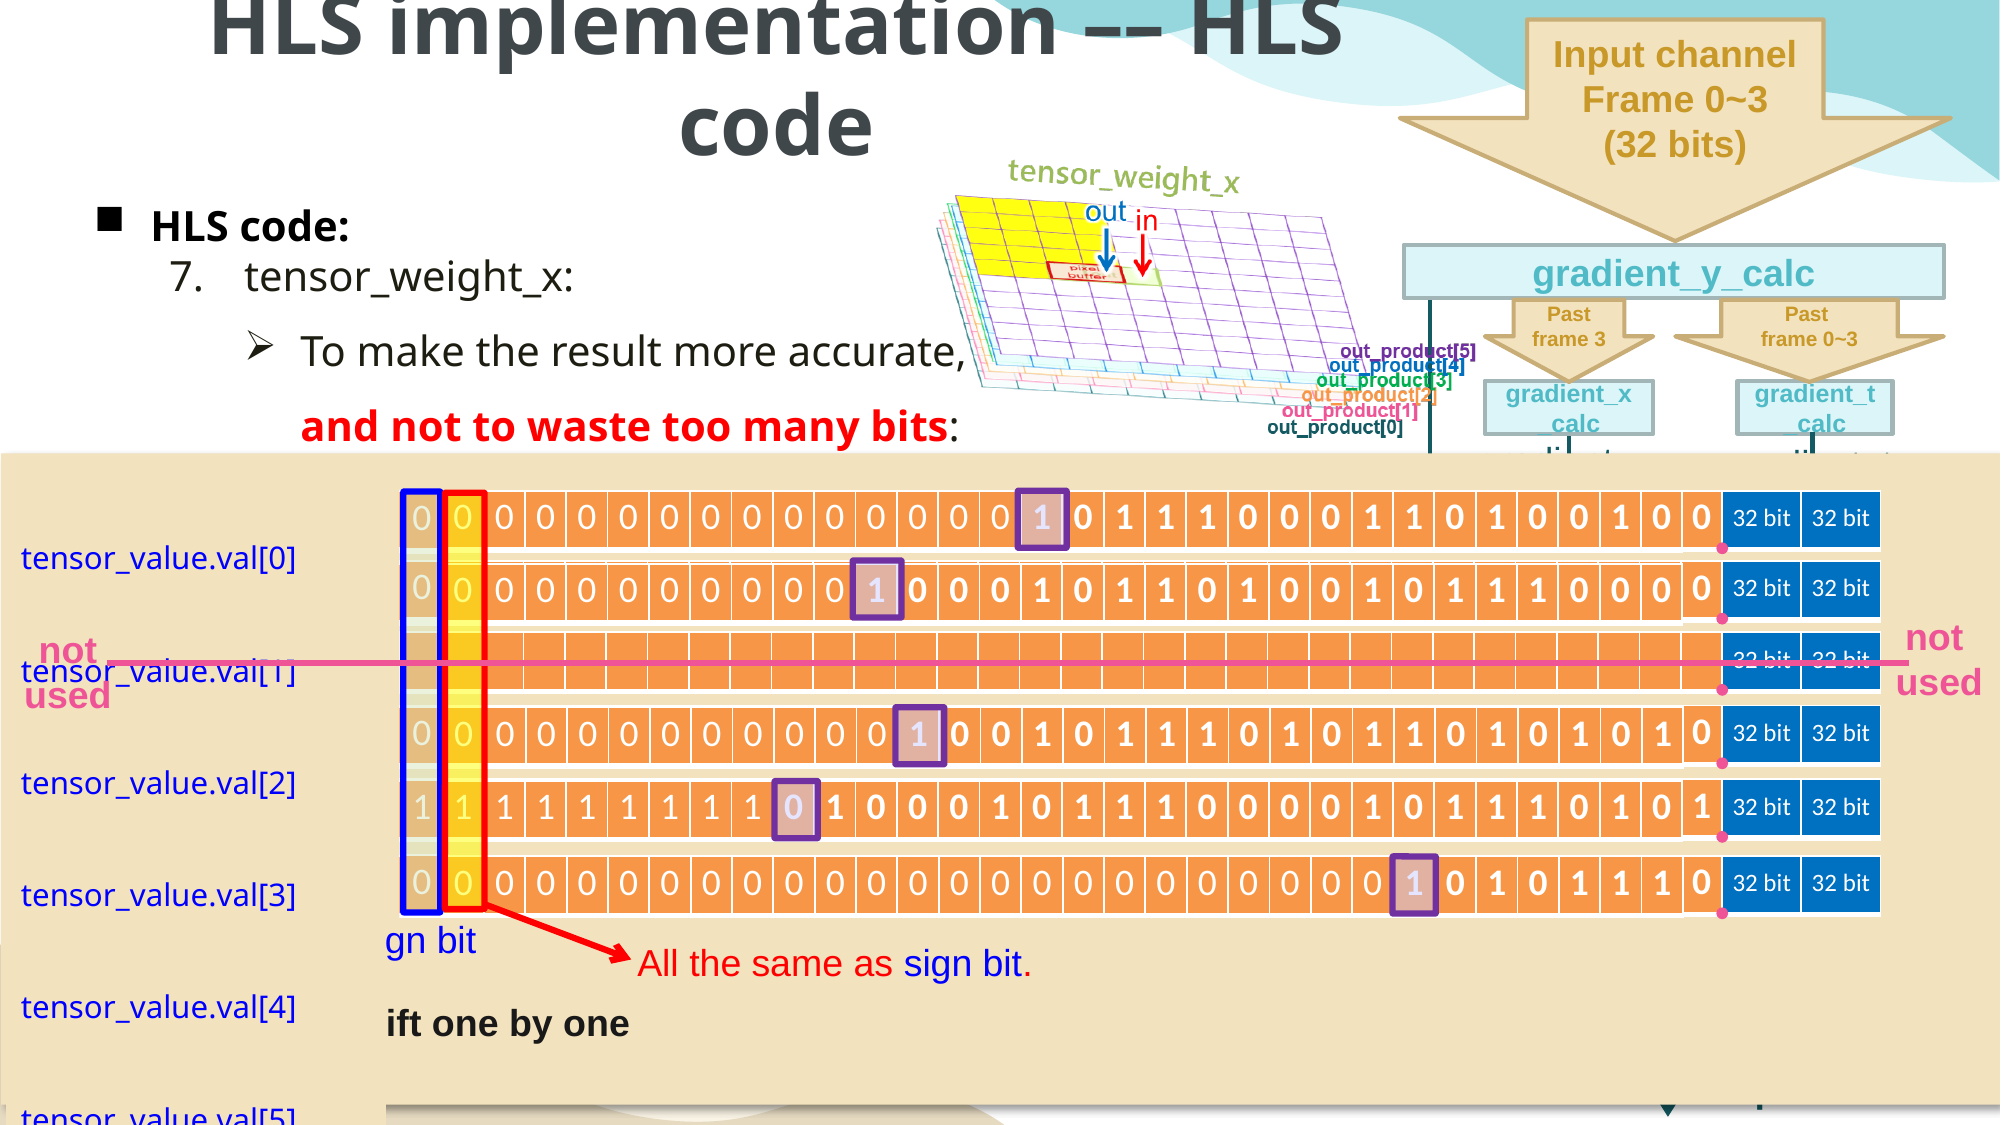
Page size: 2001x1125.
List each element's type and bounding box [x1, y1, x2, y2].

table_header [1559, 565, 1599, 620]
table_header [1802, 666, 1880, 689]
table_header [1601, 857, 1641, 913]
table_header [487, 492, 524, 547]
table_header [1144, 633, 1184, 660]
table_header [774, 492, 813, 547]
table_header [1187, 782, 1227, 837]
table_header [648, 633, 688, 660]
table_header [939, 565, 979, 620]
table_header [855, 666, 895, 689]
picture [933, 139, 1491, 450]
table_header [1477, 492, 1516, 547]
table_header [947, 708, 980, 763]
table_header [609, 708, 649, 763]
table_header [1599, 666, 1639, 689]
table_header [1270, 857, 1310, 913]
table_header [732, 492, 772, 547]
table_header [608, 565, 648, 620]
table_header [1103, 633, 1143, 660]
table_header [772, 633, 812, 660]
table_header [1683, 780, 1721, 835]
table_header [1434, 666, 1473, 689]
table_header [1682, 633, 1721, 660]
table_header [1477, 782, 1516, 837]
table_header [1312, 708, 1352, 763]
table_header [1105, 708, 1145, 763]
table_header [648, 666, 688, 689]
table_header [1601, 782, 1640, 837]
table_header [980, 782, 1020, 837]
table_header [1312, 857, 1351, 913]
table_header [1353, 857, 1390, 913]
table_header [1802, 706, 1880, 762]
table_header [896, 633, 936, 660]
table_header [1022, 565, 1061, 620]
table_header [1392, 633, 1432, 660]
table_header [650, 782, 689, 837]
table_header [1518, 782, 1557, 837]
table_header [816, 708, 856, 763]
table_header [938, 633, 977, 660]
table_header [1311, 782, 1351, 837]
table_header [650, 565, 689, 620]
table_header [607, 633, 647, 660]
table_header [1438, 857, 1475, 913]
table_header [567, 492, 607, 547]
table_header [820, 782, 855, 837]
table_header [1146, 565, 1185, 620]
table_header [1229, 492, 1268, 547]
table_header [1684, 706, 1721, 762]
table_header [1147, 708, 1186, 763]
table_header [487, 708, 525, 763]
table_header [487, 857, 524, 903]
table_header [731, 666, 771, 689]
table_header [1353, 708, 1393, 763]
table_header [1270, 782, 1309, 837]
table_header [1516, 666, 1556, 689]
table_header [856, 492, 896, 547]
table_header [1519, 708, 1558, 763]
table_header [1435, 565, 1475, 620]
table_header [1475, 633, 1515, 660]
table_header [1663, 666, 1680, 689]
table_header [1558, 633, 1597, 660]
table_header [775, 708, 814, 763]
table_header [816, 857, 855, 913]
table_header [691, 782, 731, 837]
table_header [774, 857, 814, 913]
table_header [1601, 492, 1640, 547]
table_header [898, 492, 937, 547]
table_header [1023, 708, 1062, 763]
table_header [1187, 565, 1227, 620]
table_header [1802, 562, 1880, 617]
table_header [1063, 782, 1103, 837]
table_header [979, 633, 1019, 660]
table_header [1353, 782, 1392, 837]
table_header [526, 492, 565, 547]
table_header [1558, 666, 1597, 689]
table_header [1723, 706, 1800, 762]
table_header [896, 666, 936, 689]
table_header [1643, 708, 1682, 763]
table_header [1187, 492, 1227, 547]
table_header [691, 565, 731, 620]
table_header [1062, 666, 1101, 689]
table_header [1802, 492, 1880, 547]
table_header [1723, 562, 1800, 617]
table_header [1475, 666, 1515, 689]
table_header [1435, 492, 1475, 547]
table_header [938, 666, 977, 689]
table_header [1723, 857, 1800, 912]
table_header [1516, 633, 1556, 660]
table_header [815, 492, 855, 547]
table_header [981, 708, 1021, 763]
table_header [527, 708, 566, 763]
table_header [733, 708, 773, 763]
table_header [1271, 708, 1310, 763]
table_header [1310, 666, 1349, 689]
table_header [567, 565, 607, 620]
table_header [690, 666, 729, 689]
table_header [1022, 857, 1062, 913]
table_header [1394, 782, 1433, 837]
table_header [692, 857, 731, 913]
table_header [1640, 633, 1680, 660]
table_header [1353, 565, 1392, 620]
table_header [1723, 633, 1800, 660]
table_header [939, 492, 979, 547]
table_header [567, 782, 607, 837]
table_header [1434, 633, 1473, 660]
table_header [898, 782, 937, 837]
table_header [1642, 492, 1681, 547]
table_header [1103, 666, 1143, 689]
table_header [1229, 857, 1269, 913]
table_header [1064, 857, 1103, 913]
table_header [1560, 708, 1600, 763]
table_header [524, 633, 564, 660]
table_header [1353, 492, 1392, 547]
table_header [1105, 492, 1144, 547]
table_header [814, 666, 853, 689]
table_header [1105, 857, 1144, 913]
table_header [1227, 633, 1267, 660]
table_header [1683, 492, 1721, 547]
table_header [1642, 857, 1682, 913]
table_header [487, 666, 523, 689]
table_header [1188, 857, 1227, 913]
table_header [566, 633, 605, 660]
table_header [608, 782, 648, 837]
table_header [1601, 565, 1640, 620]
table_header [1559, 782, 1599, 837]
table_header [731, 633, 771, 660]
table_header [1559, 492, 1599, 547]
table_header [566, 666, 605, 689]
table_header [732, 565, 772, 620]
table_header [524, 666, 564, 689]
table_header [1229, 782, 1268, 837]
table_header [1802, 633, 1880, 660]
table_header [1229, 565, 1268, 620]
table_header [1640, 666, 1662, 689]
table_header [1682, 666, 1721, 689]
table_header [732, 782, 772, 837]
table_header [608, 492, 648, 547]
table_header [1146, 782, 1185, 837]
table_header [939, 782, 979, 837]
table_header [1394, 492, 1433, 547]
table_header [1188, 708, 1228, 763]
table_header [1020, 666, 1060, 689]
table_header [487, 782, 524, 837]
table_header [1518, 565, 1557, 620]
table_header [1435, 782, 1475, 837]
table_header [856, 782, 896, 837]
table_header [650, 857, 690, 913]
table_header [1069, 492, 1103, 547]
table_header [607, 666, 647, 689]
table_header [772, 666, 812, 689]
table_header [1477, 857, 1517, 913]
table_header [1723, 666, 1800, 689]
table_header [691, 492, 731, 547]
table_header [1683, 562, 1721, 617]
table_header [979, 666, 1019, 689]
table_header [1186, 666, 1225, 689]
table_header [651, 708, 690, 763]
table_header [1392, 666, 1432, 689]
table_header [692, 708, 732, 763]
table_header [1268, 666, 1308, 689]
table_header [1395, 708, 1434, 763]
table_header [690, 633, 729, 660]
table_header [1229, 708, 1269, 763]
table_header [981, 857, 1020, 913]
text_box [1, 17, 2000, 1125]
table_header [1311, 565, 1351, 620]
table_header [903, 565, 937, 620]
table_header [1311, 492, 1351, 547]
table_header [1146, 857, 1186, 913]
table_header [1186, 633, 1225, 660]
table_header [1642, 782, 1681, 837]
table_header [857, 857, 896, 913]
table_header [1062, 633, 1101, 660]
table_header [774, 565, 813, 620]
table_header [980, 565, 1020, 620]
table_header [980, 492, 1015, 547]
table_header [940, 857, 979, 913]
table_header [1268, 633, 1308, 660]
table_header [1802, 857, 1880, 912]
table_header [1560, 857, 1599, 913]
table_header [1064, 708, 1104, 763]
table_header [1394, 565, 1433, 620]
table_header [1684, 857, 1721, 912]
table_header [650, 492, 689, 547]
table_header [1310, 633, 1349, 660]
table_header [1518, 492, 1557, 547]
table_header [898, 857, 938, 913]
table_header [1270, 565, 1309, 620]
table_header [526, 782, 565, 837]
table_header [1723, 780, 1800, 835]
table_header [609, 857, 648, 913]
table_header [1477, 708, 1517, 763]
table_header [855, 633, 895, 660]
table_header [1477, 565, 1516, 620]
table_header [1022, 782, 1061, 837]
table_header [526, 565, 565, 620]
table_header [1227, 666, 1267, 689]
table_header [815, 565, 851, 620]
table_header [1063, 565, 1103, 620]
table_header [1518, 857, 1558, 913]
table_header [487, 633, 523, 660]
table_header [487, 565, 524, 620]
table_header [1351, 633, 1391, 660]
table_header [1144, 666, 1184, 689]
table_header [1802, 780, 1880, 835]
table_header [568, 857, 607, 903]
table_header [1105, 782, 1144, 837]
table_header [1642, 565, 1681, 620]
table_header [857, 708, 893, 763]
table_header [733, 857, 772, 913]
table_header [1270, 492, 1309, 547]
table_header [1723, 492, 1800, 547]
table_header [1105, 565, 1144, 620]
table_header [1436, 708, 1476, 763]
table_header [1351, 666, 1391, 689]
table_header [814, 633, 853, 660]
table_header [1020, 633, 1060, 660]
table_header [568, 708, 608, 763]
table_header [1599, 633, 1639, 660]
table_header [1146, 492, 1185, 547]
table_header [526, 857, 566, 903]
table_header [1601, 708, 1641, 763]
